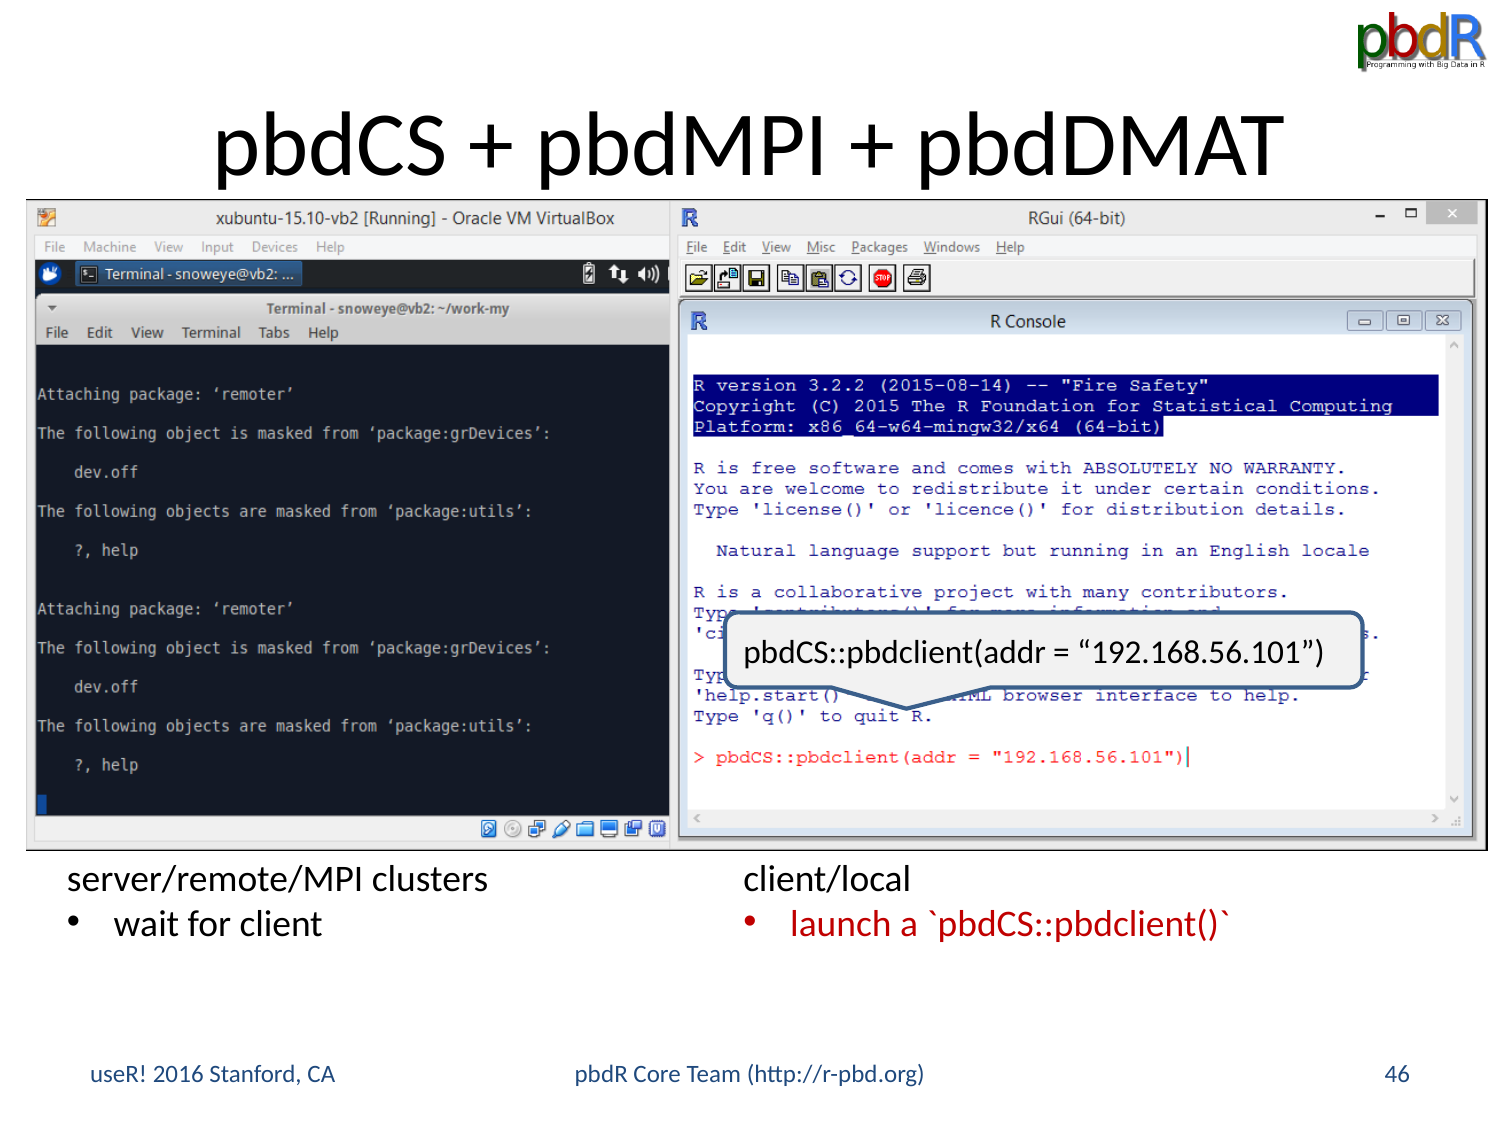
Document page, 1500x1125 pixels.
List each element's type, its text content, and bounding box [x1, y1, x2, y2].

slide_number 46 [1074, 1042, 1425, 1103]
footer pbdR Core Team (http://r-pbd.org) [512, 1042, 988, 1103]
picture [1358, 12, 1488, 73]
text_box client/local launch a `pbdCS::pbdclient()` [728, 859, 1246, 996]
text_box server/remote/MPI clusters wait for client [52, 859, 504, 996]
title pbdCS + pbdMPI + pbdDMAT [75, 45, 1425, 198]
slide_number useR! 2016 Stanford, CA [75, 1042, 425, 1103]
picture [26, 199, 1488, 851]
